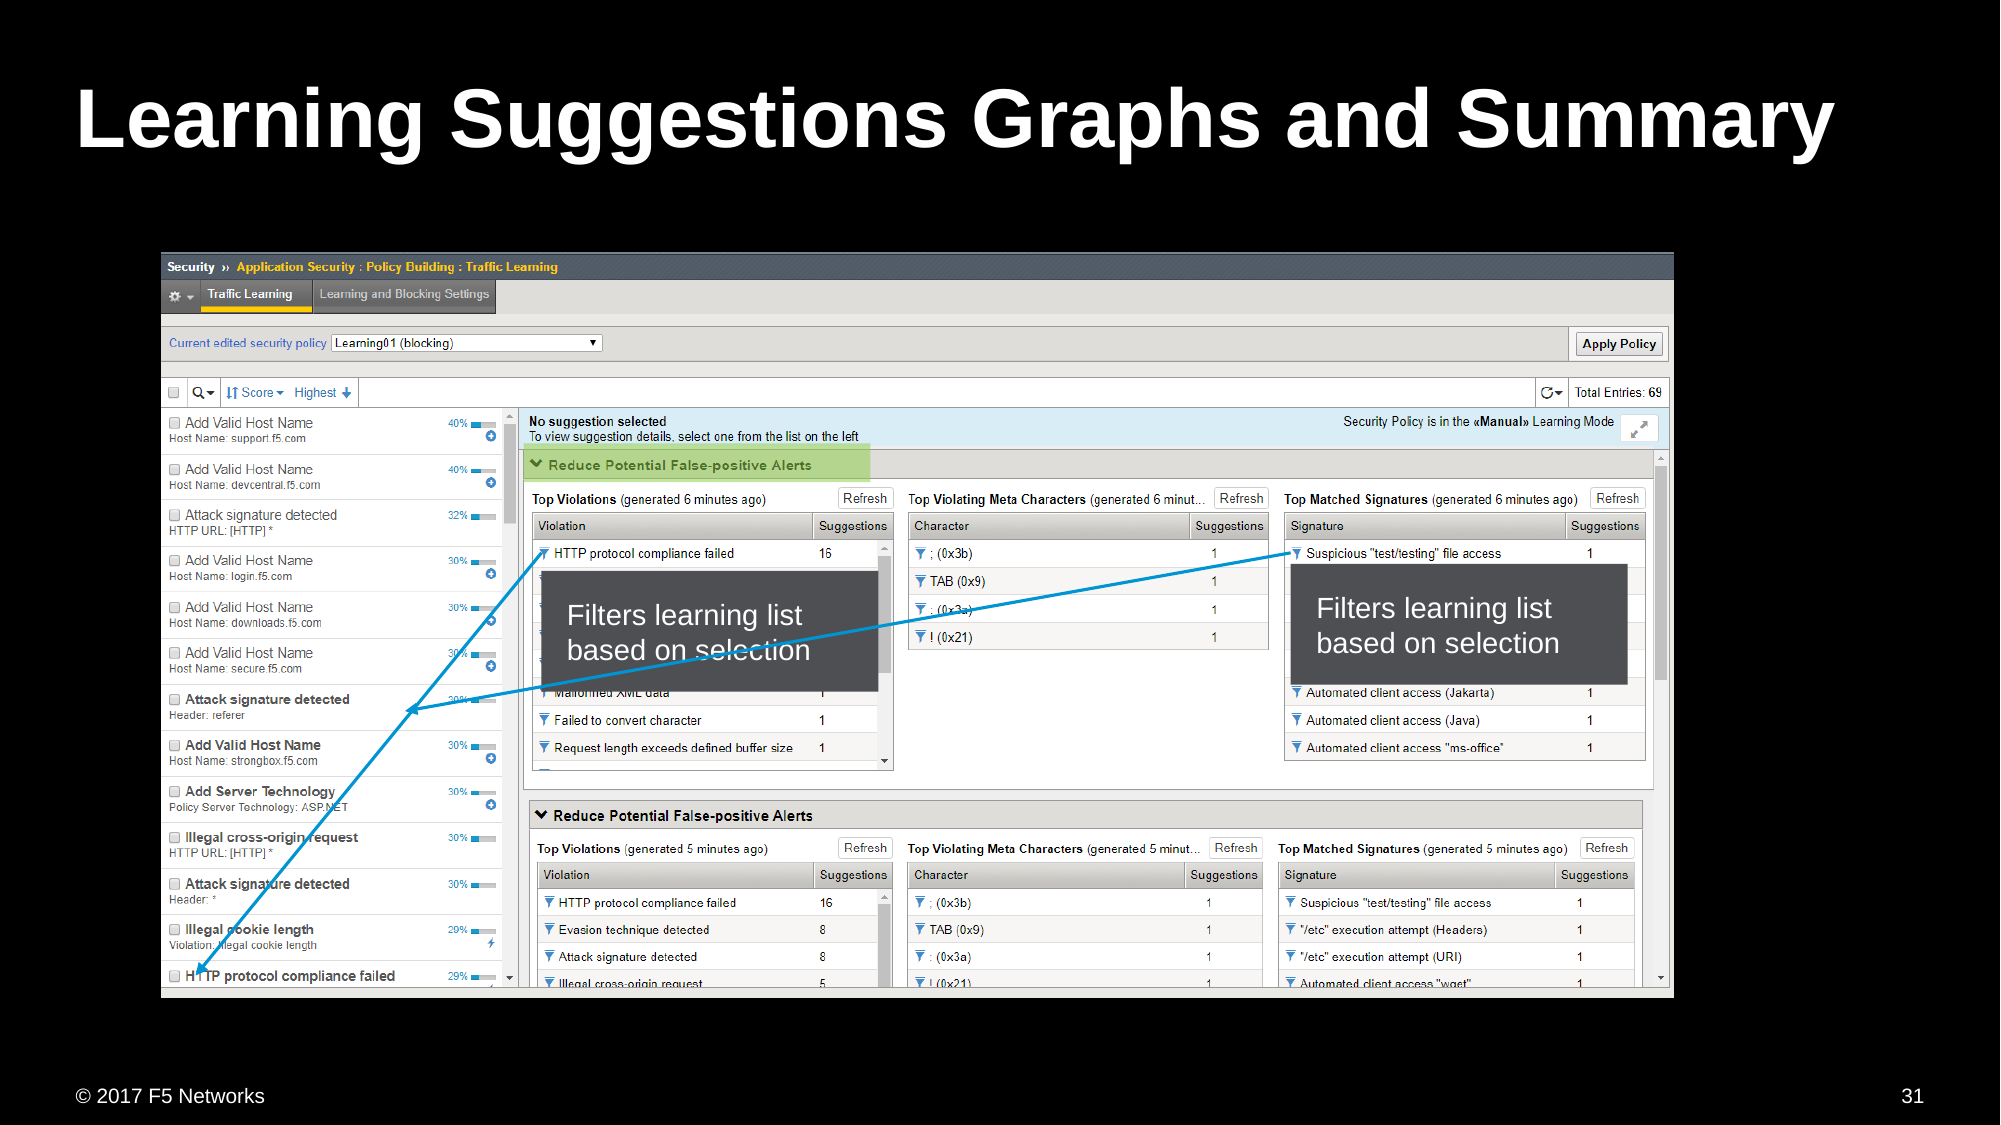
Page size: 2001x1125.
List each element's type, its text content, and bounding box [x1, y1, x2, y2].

title Learning Suggestions Graphs and Summary [50, 50, 1950, 193]
slide_number 31 [1500, 1065, 1950, 1125]
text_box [195, 552, 542, 976]
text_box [542, 552, 1291, 711]
picture [161, 252, 1674, 998]
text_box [523, 443, 1654, 792]
footer © 2017 F5 Networks [50, 1065, 725, 1125]
